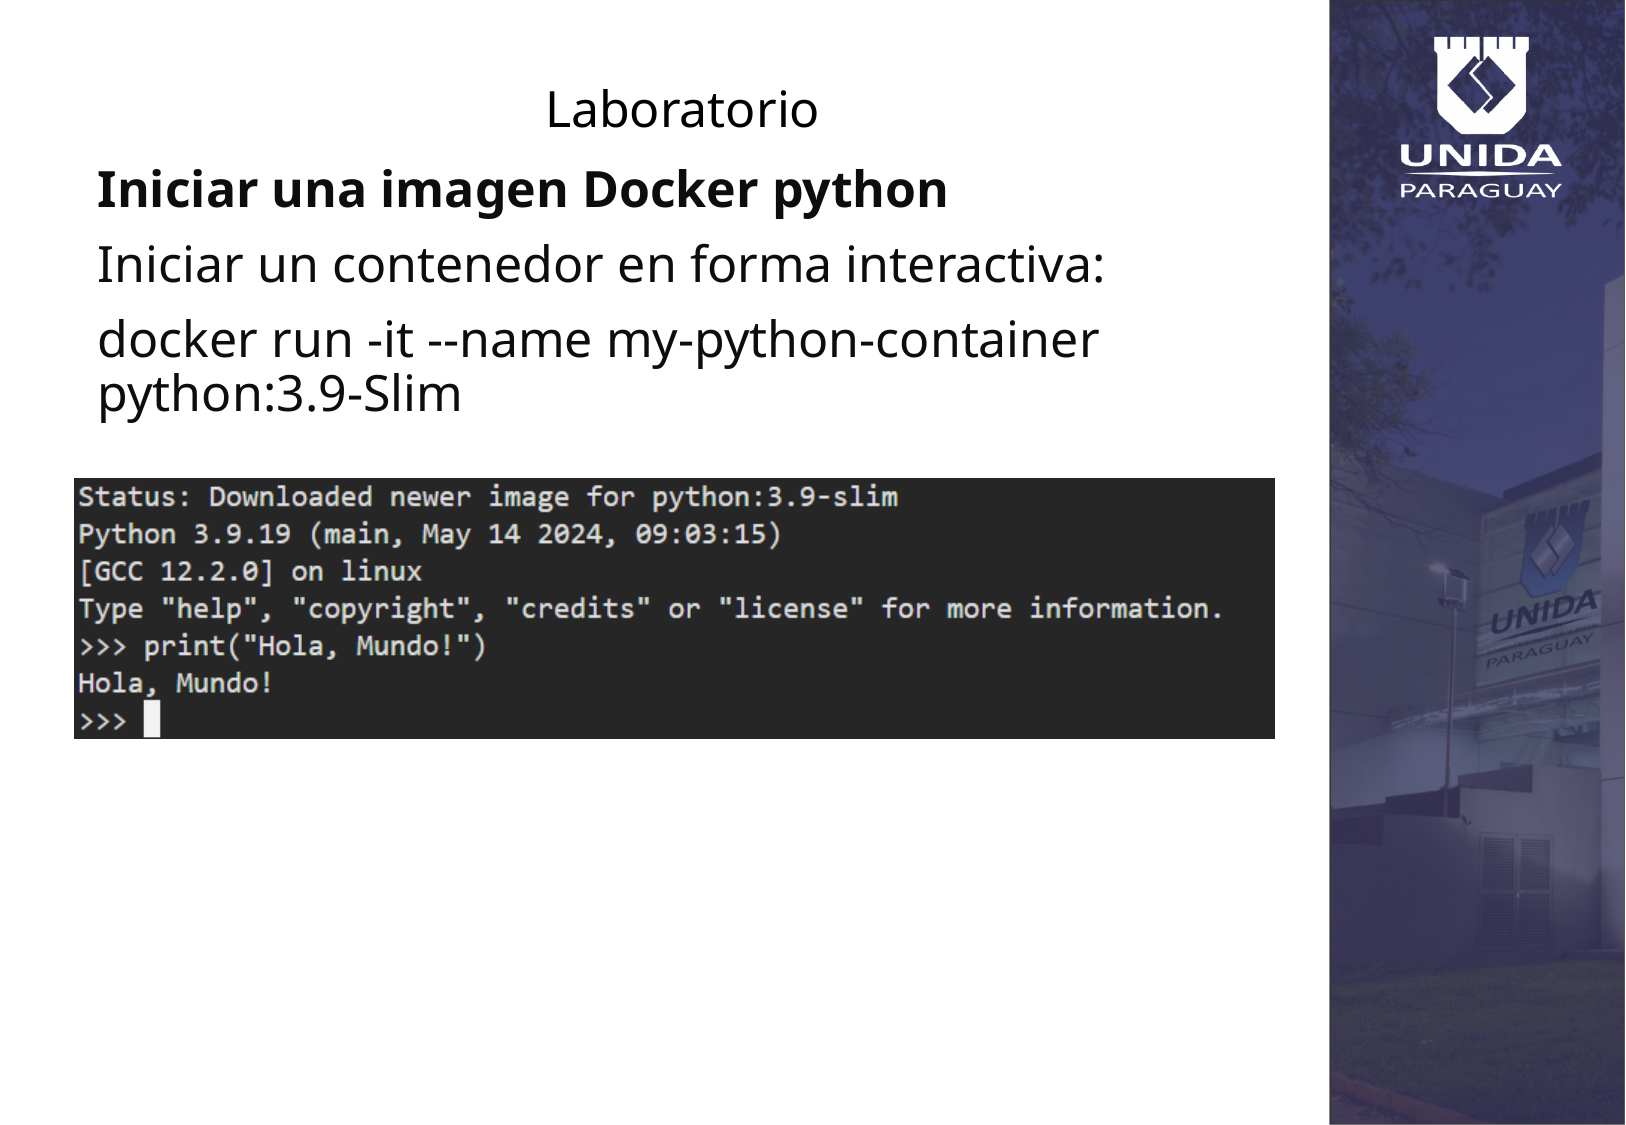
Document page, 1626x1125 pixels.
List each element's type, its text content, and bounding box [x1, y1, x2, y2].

picture [1328, 0, 1625, 1125]
picture [74, 477, 1275, 739]
subtitle Iniciar una imagen Docker python Iniciar un contenedor en forma interactiva: docker run -it --name my-python-container python:3.9-Slim [74, 157, 1304, 1060]
title Laboratorio [74, 64, 1304, 146]
